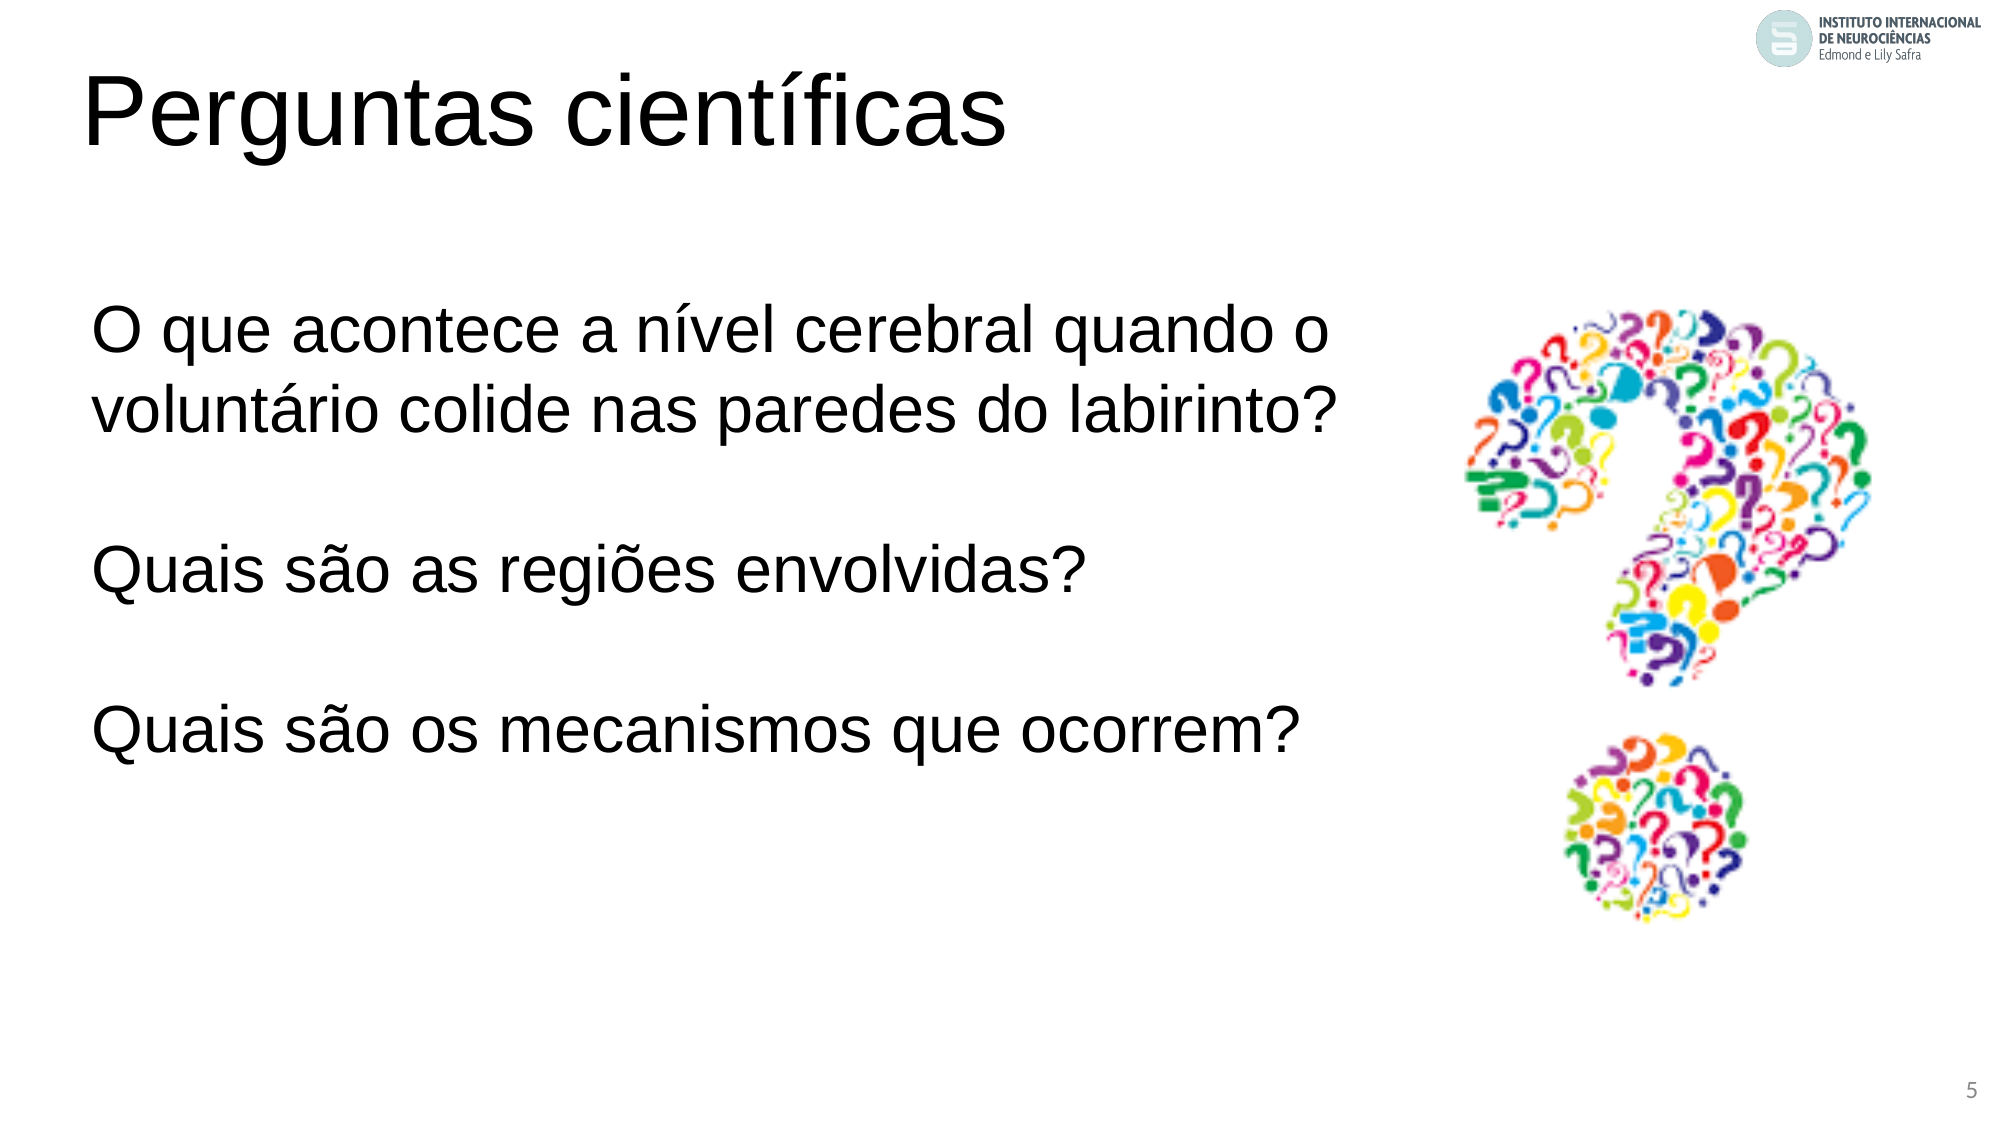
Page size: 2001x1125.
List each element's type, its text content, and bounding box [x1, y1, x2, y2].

picture [1430, 288, 1905, 945]
text_box O que acontece a nível cerebral quando o voluntário colide nas paredes do labirinto? Quais são as regiões envolvidas? Quais são os mecanismos que ocorrem? [76, 278, 1554, 847]
picture [1755, 10, 1981, 67]
slide_number ‹#› [1543, 1058, 1994, 1119]
text_box Perguntas científicas [66, 38, 1563, 175]
